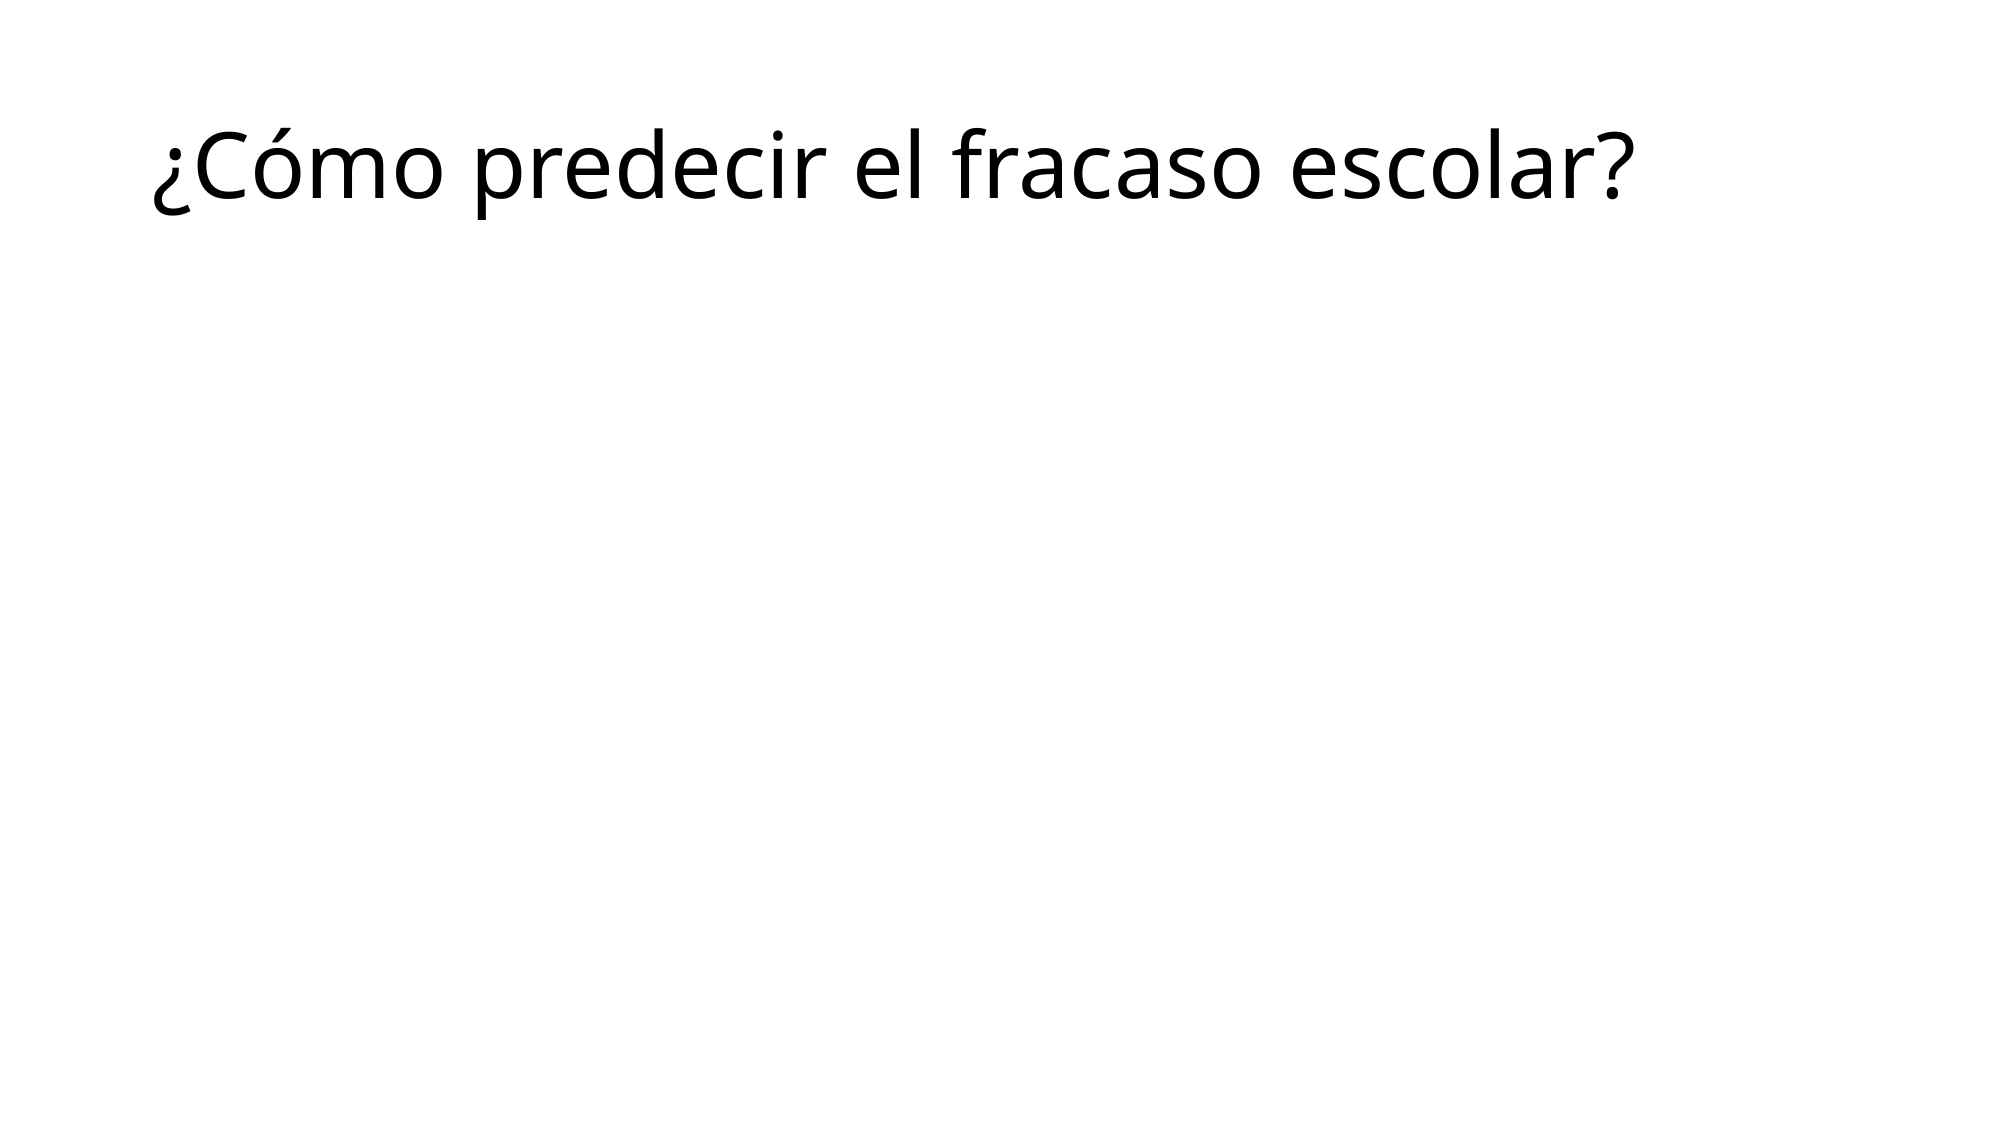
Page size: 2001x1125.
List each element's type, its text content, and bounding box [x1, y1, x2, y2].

title ¿Cómo predecir el fracaso escolar? [137, 59, 1863, 278]
